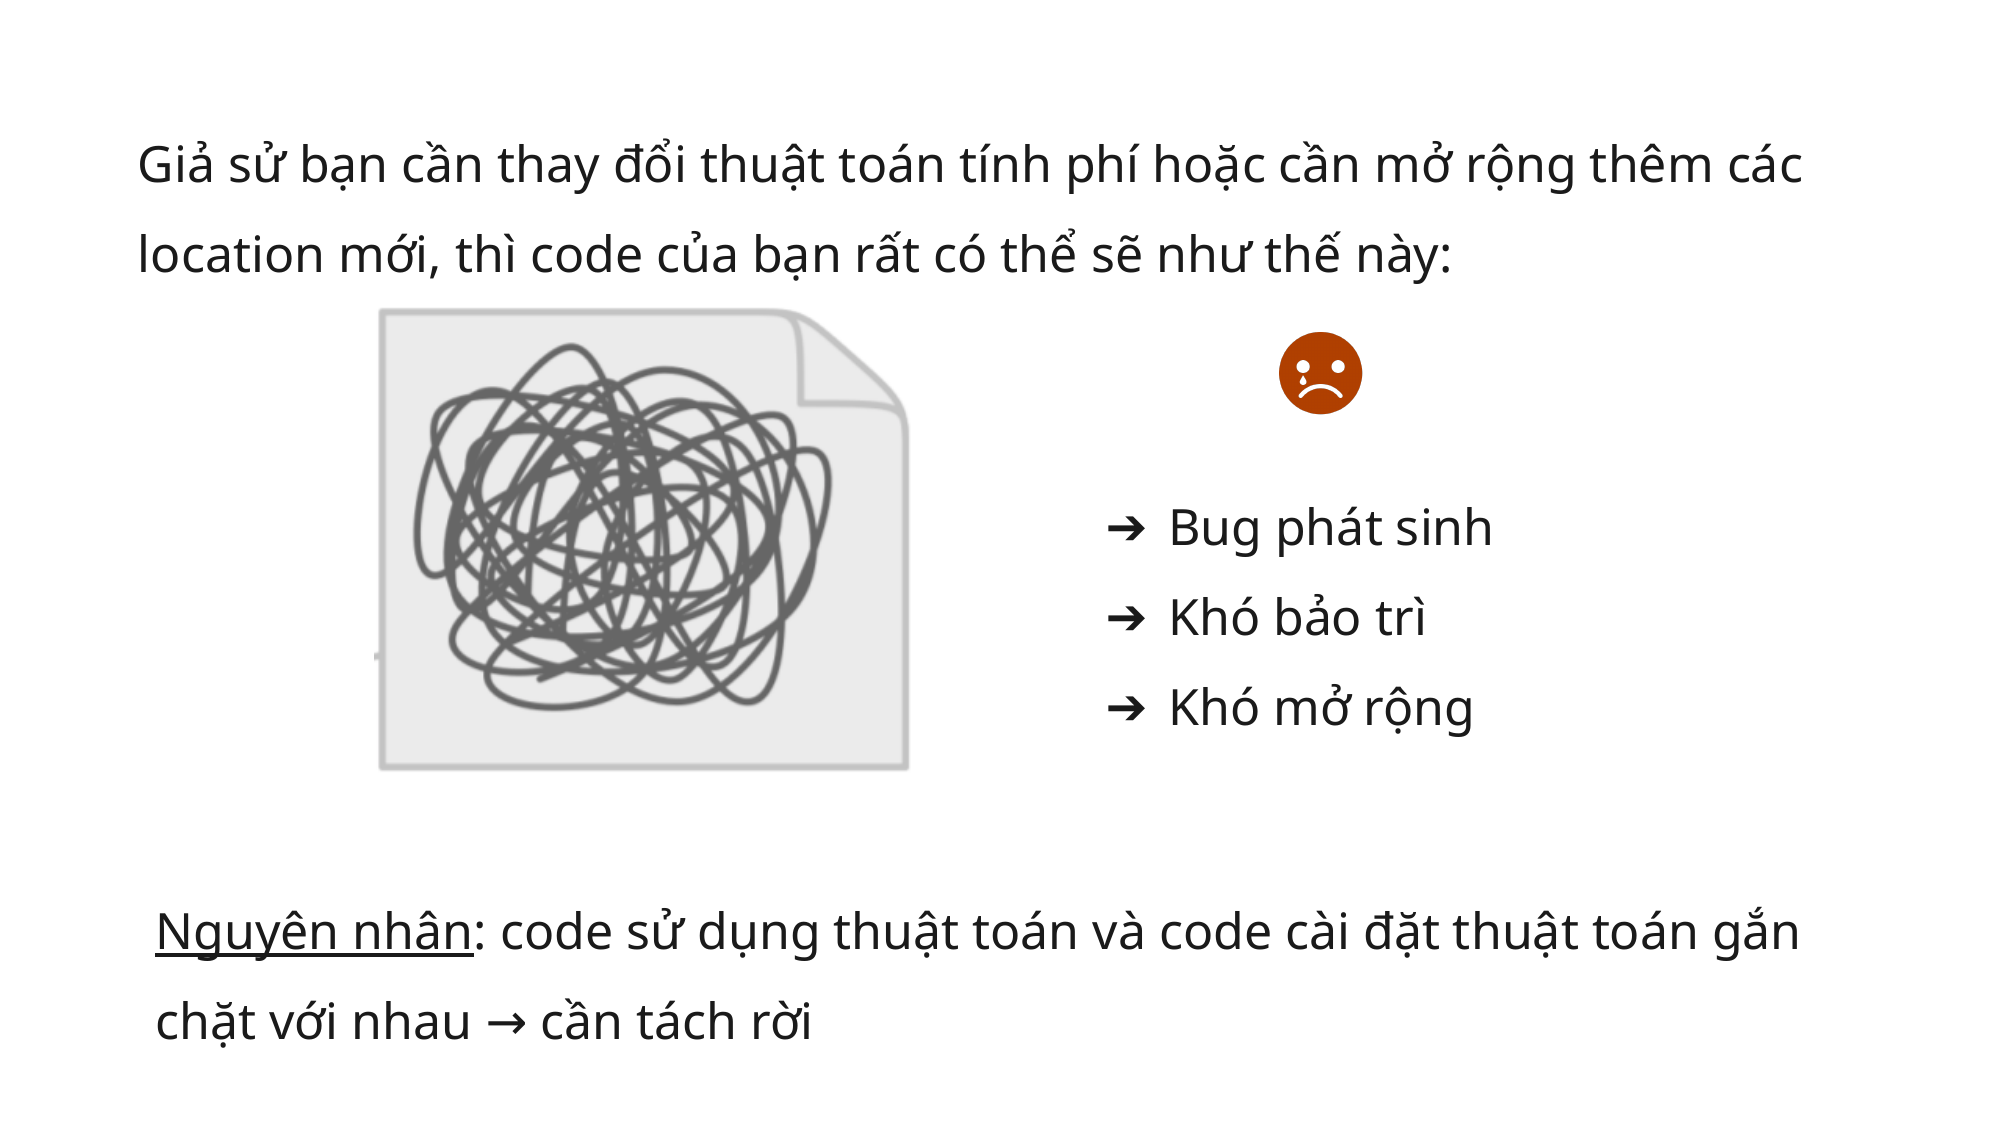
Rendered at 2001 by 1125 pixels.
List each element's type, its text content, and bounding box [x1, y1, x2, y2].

text_box Bug phát sinh Khó bảo trì Khó mở rộng [1078, 449, 1564, 819]
text_box Nguyên nhân: code sử dụng thuật toán và code cài đặt thuật toán gắn chặt với nhau → cần tách rời [140, 854, 1860, 1034]
text_box Giả sử bạn cần thay đổi thuật toán tính phí hoặc cần mở rộng thêm các location mới, thì code của bạn rất có thể sẽ như thế này: [122, 87, 1890, 267]
picture [1268, 321, 1373, 426]
picture [374, 302, 917, 780]
